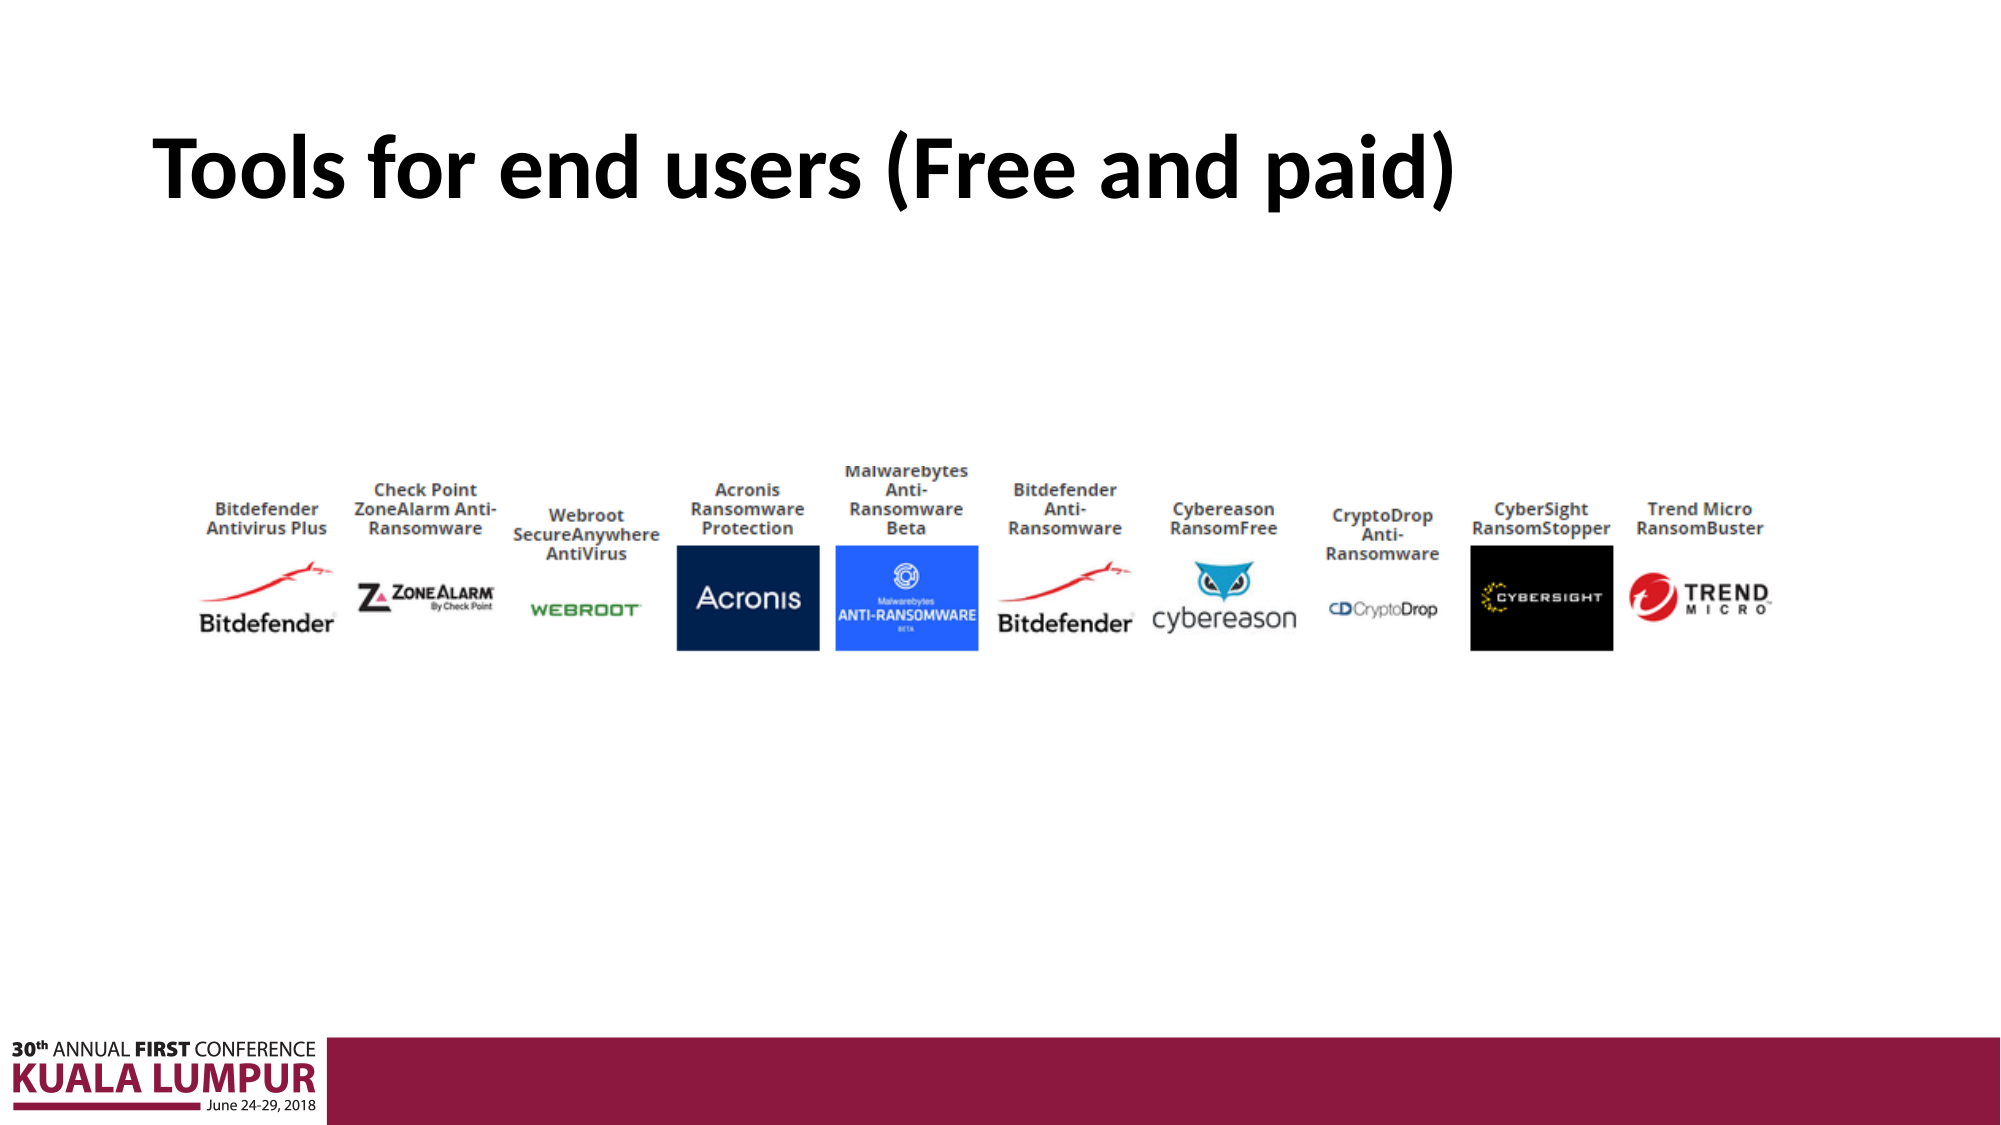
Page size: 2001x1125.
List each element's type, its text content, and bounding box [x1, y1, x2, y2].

picture [0, 0, 2001, 1125]
title Tools for end users (Free and paid) [137, 59, 1863, 278]
